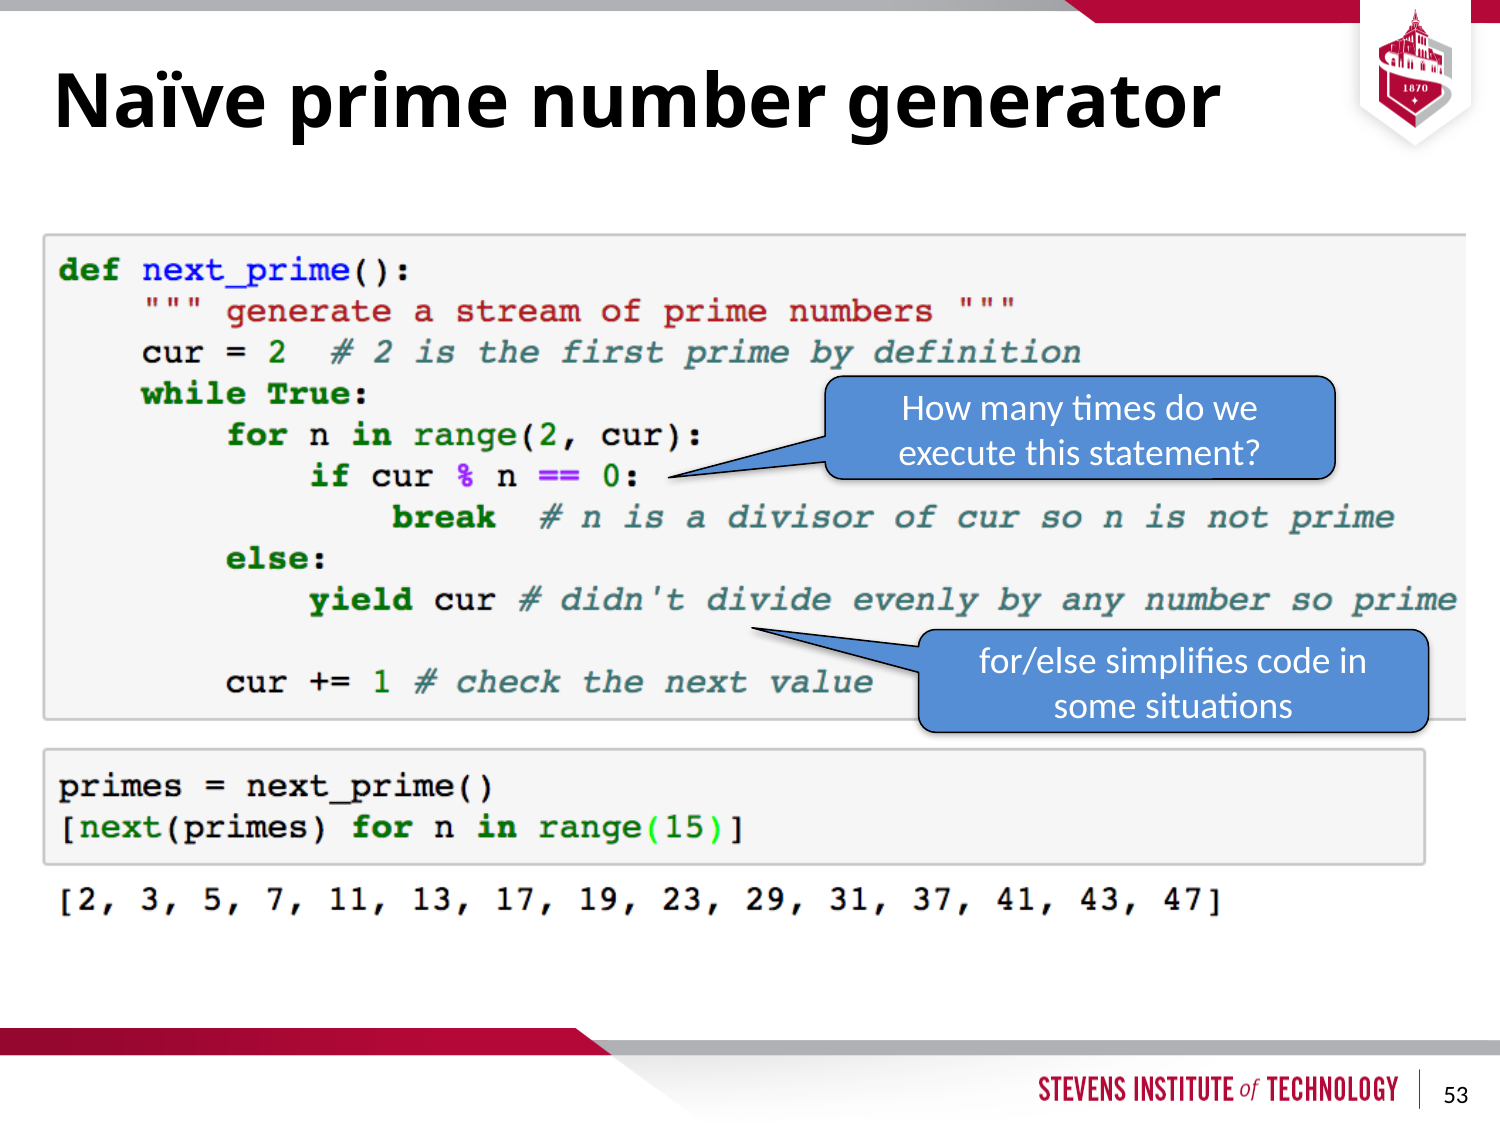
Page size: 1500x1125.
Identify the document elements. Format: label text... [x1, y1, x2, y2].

slide_number 53 [1428, 1071, 1490, 1108]
picture [0, 0, 1500, 160]
title Naïve prime number generator [37, 45, 1466, 150]
picture [0, 1028, 1500, 1125]
picture [36, 225, 1466, 930]
